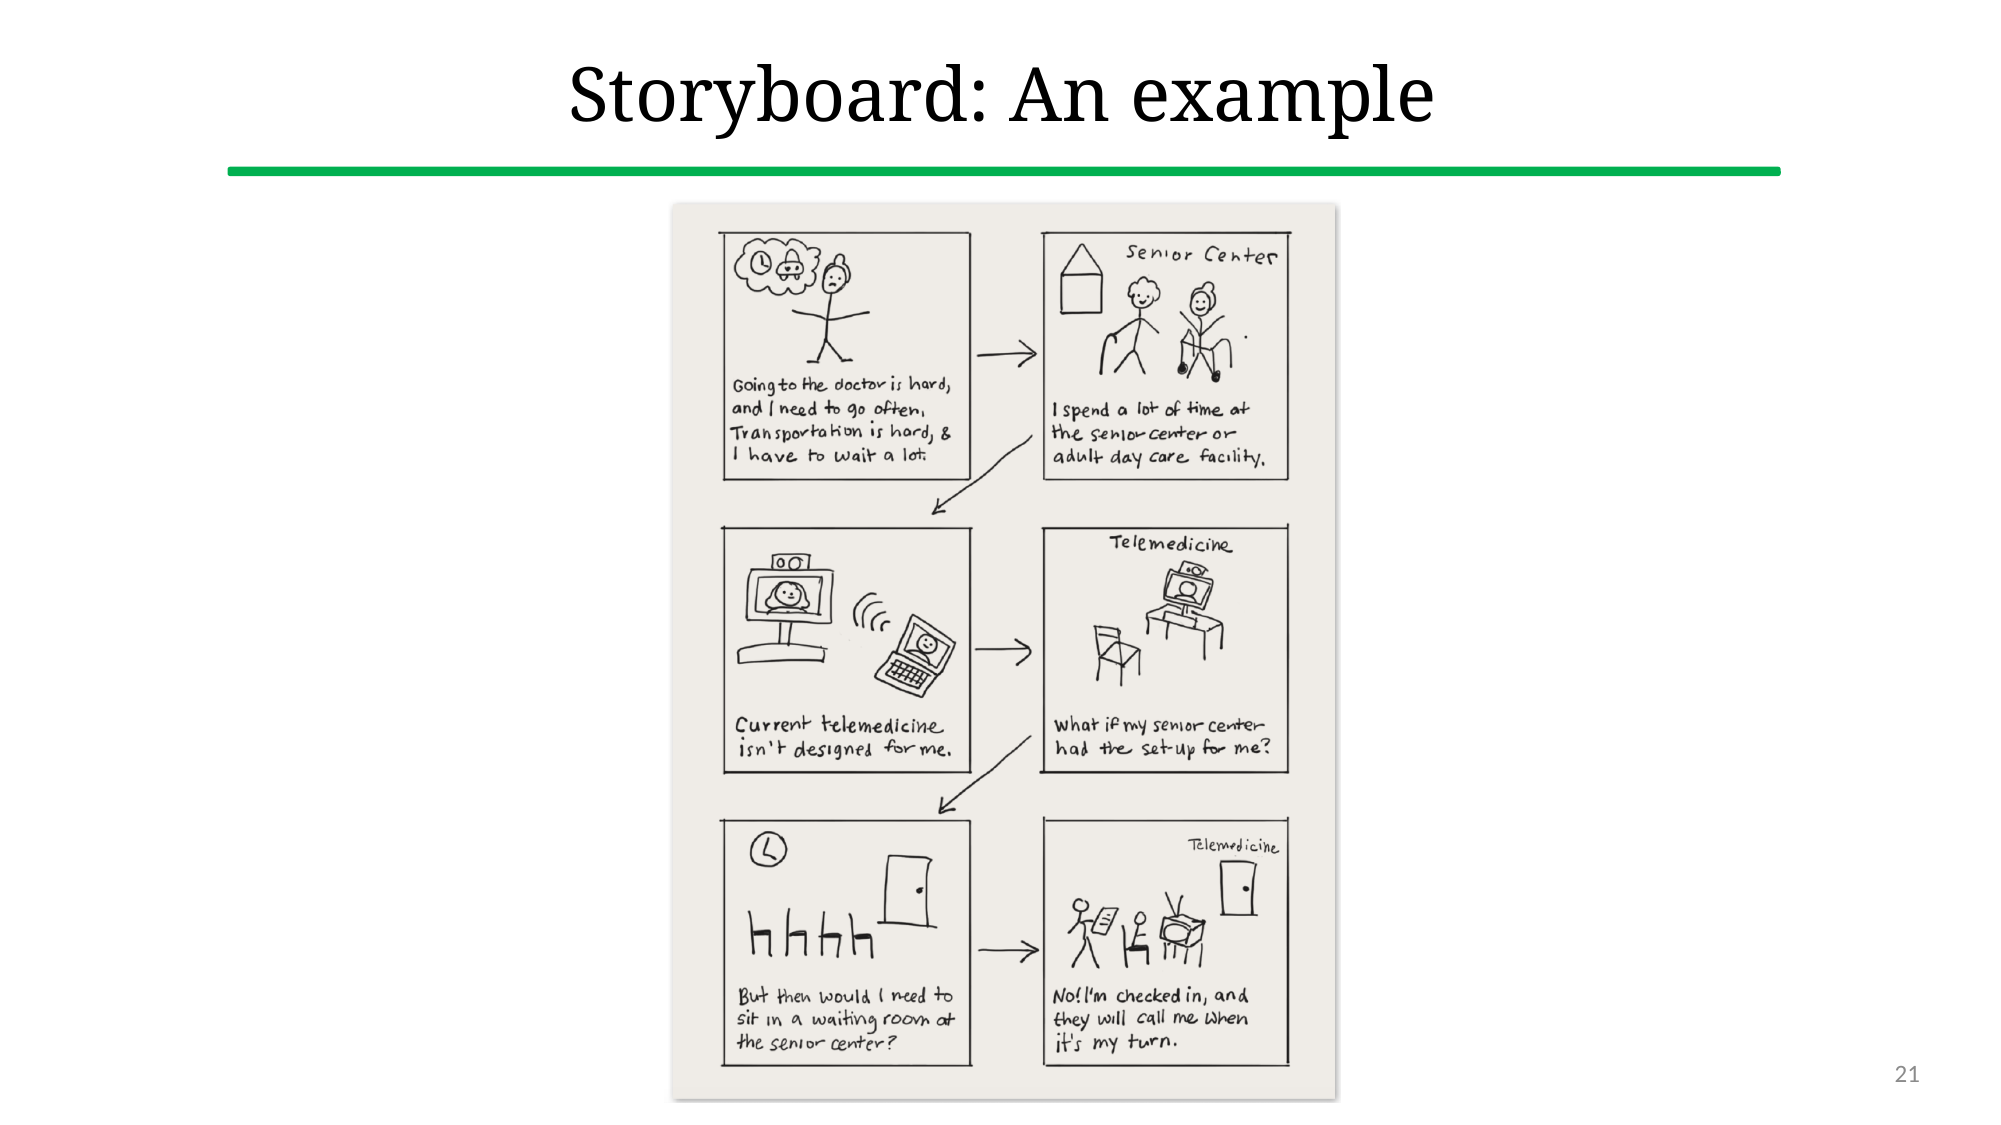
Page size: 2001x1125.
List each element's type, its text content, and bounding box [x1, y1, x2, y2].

slide_number 21 [1412, 1042, 1936, 1103]
picture [664, 197, 1341, 1103]
title Storyboard: An example [70, 26, 1936, 168]
